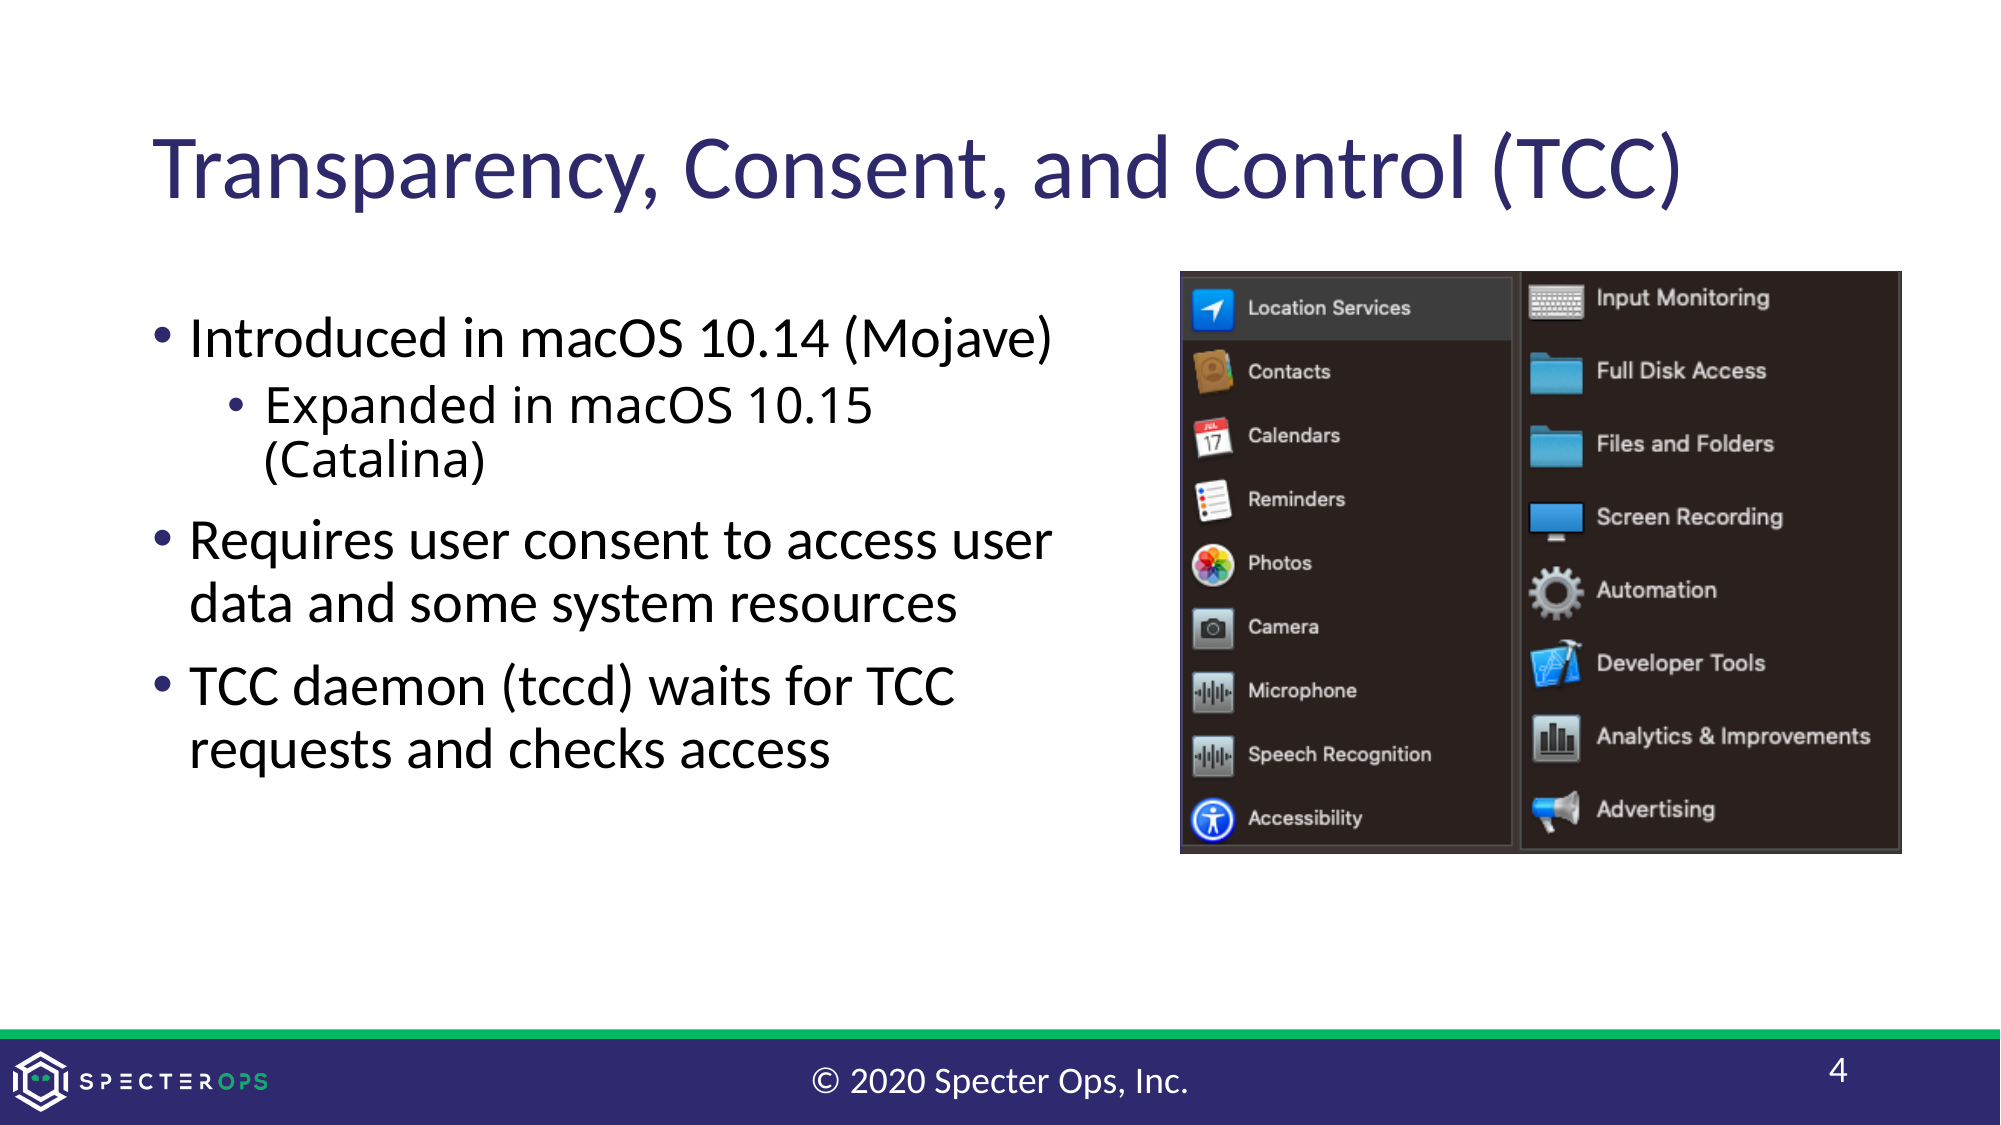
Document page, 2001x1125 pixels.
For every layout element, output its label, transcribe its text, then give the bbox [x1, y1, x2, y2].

slide_number 4 [1412, 1042, 1863, 1103]
title Transparency, Consent, and Control (TCC) [137, 59, 1863, 278]
footer © 2020 Specter Ops, Inc. [0, 1051, 2000, 1112]
picture [1180, 271, 1902, 854]
list Introduced in macOS 10.14 (Mojave) Expanded in macOS 10.15 (Catalina) Requires user consent to access user data and some system resources TCC daemon (tccd) waits for TCC requests and checks access [137, 299, 1107, 1014]
